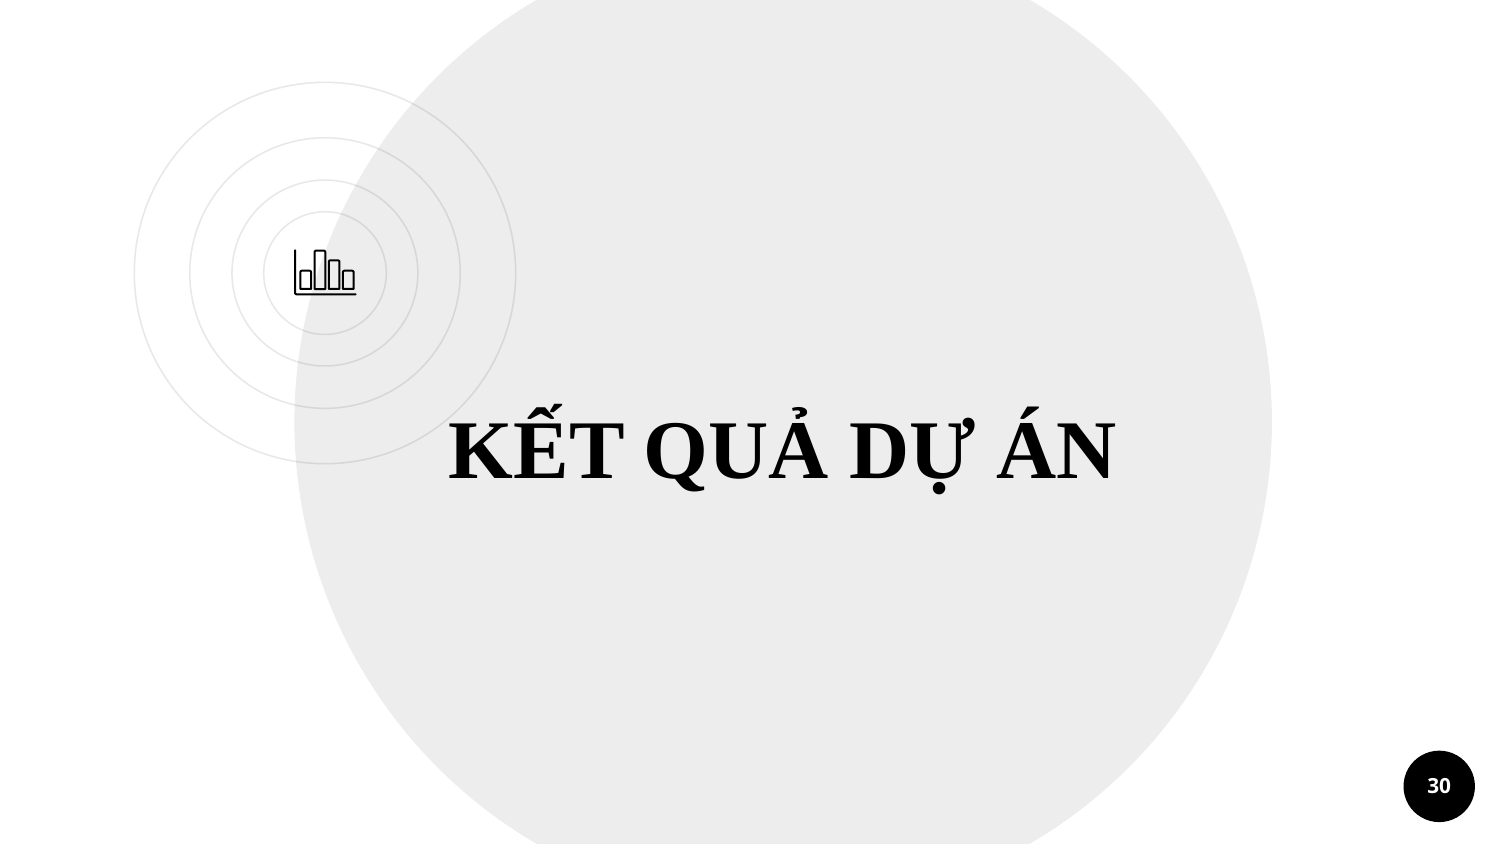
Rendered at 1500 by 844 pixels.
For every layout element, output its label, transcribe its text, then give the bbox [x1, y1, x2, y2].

slide_number 30 [1403, 750, 1475, 823]
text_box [294, 250, 356, 295]
text_box KẾT QUẢ DỰ ÁN [434, 373, 1307, 503]
